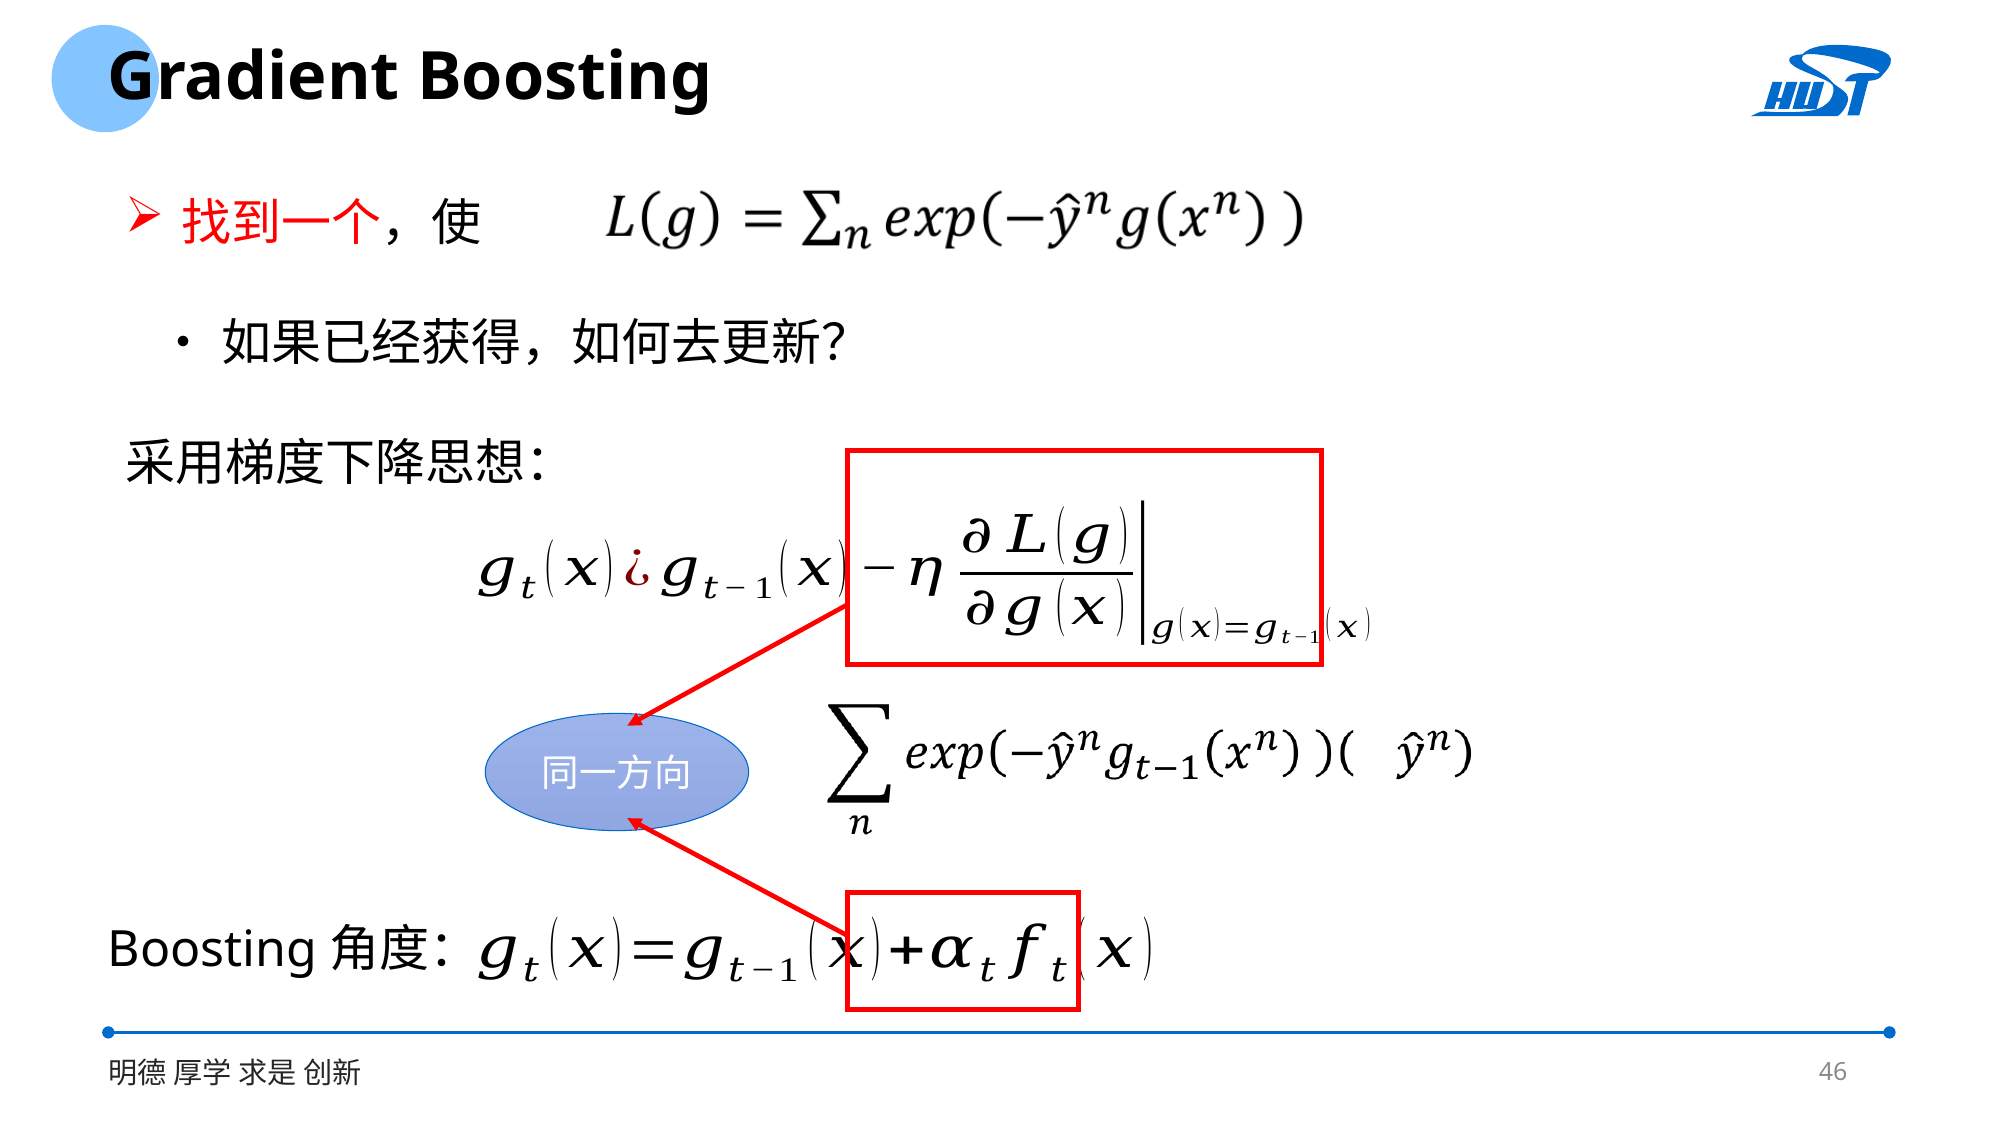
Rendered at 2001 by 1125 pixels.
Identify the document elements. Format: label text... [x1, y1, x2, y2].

text_box Boosting角度： [93, 909, 1020, 984]
picture [811, 685, 1488, 839]
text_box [627, 818, 848, 936]
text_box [627, 604, 848, 726]
text_box 同一方向 [484, 712, 750, 832]
text_box [847, 892, 1079, 1011]
picture [596, 156, 1322, 259]
slide_number 46 [1412, 1042, 1863, 1103]
text_box [847, 450, 1322, 665]
list Gradient Boosting [93, 43, 887, 114]
